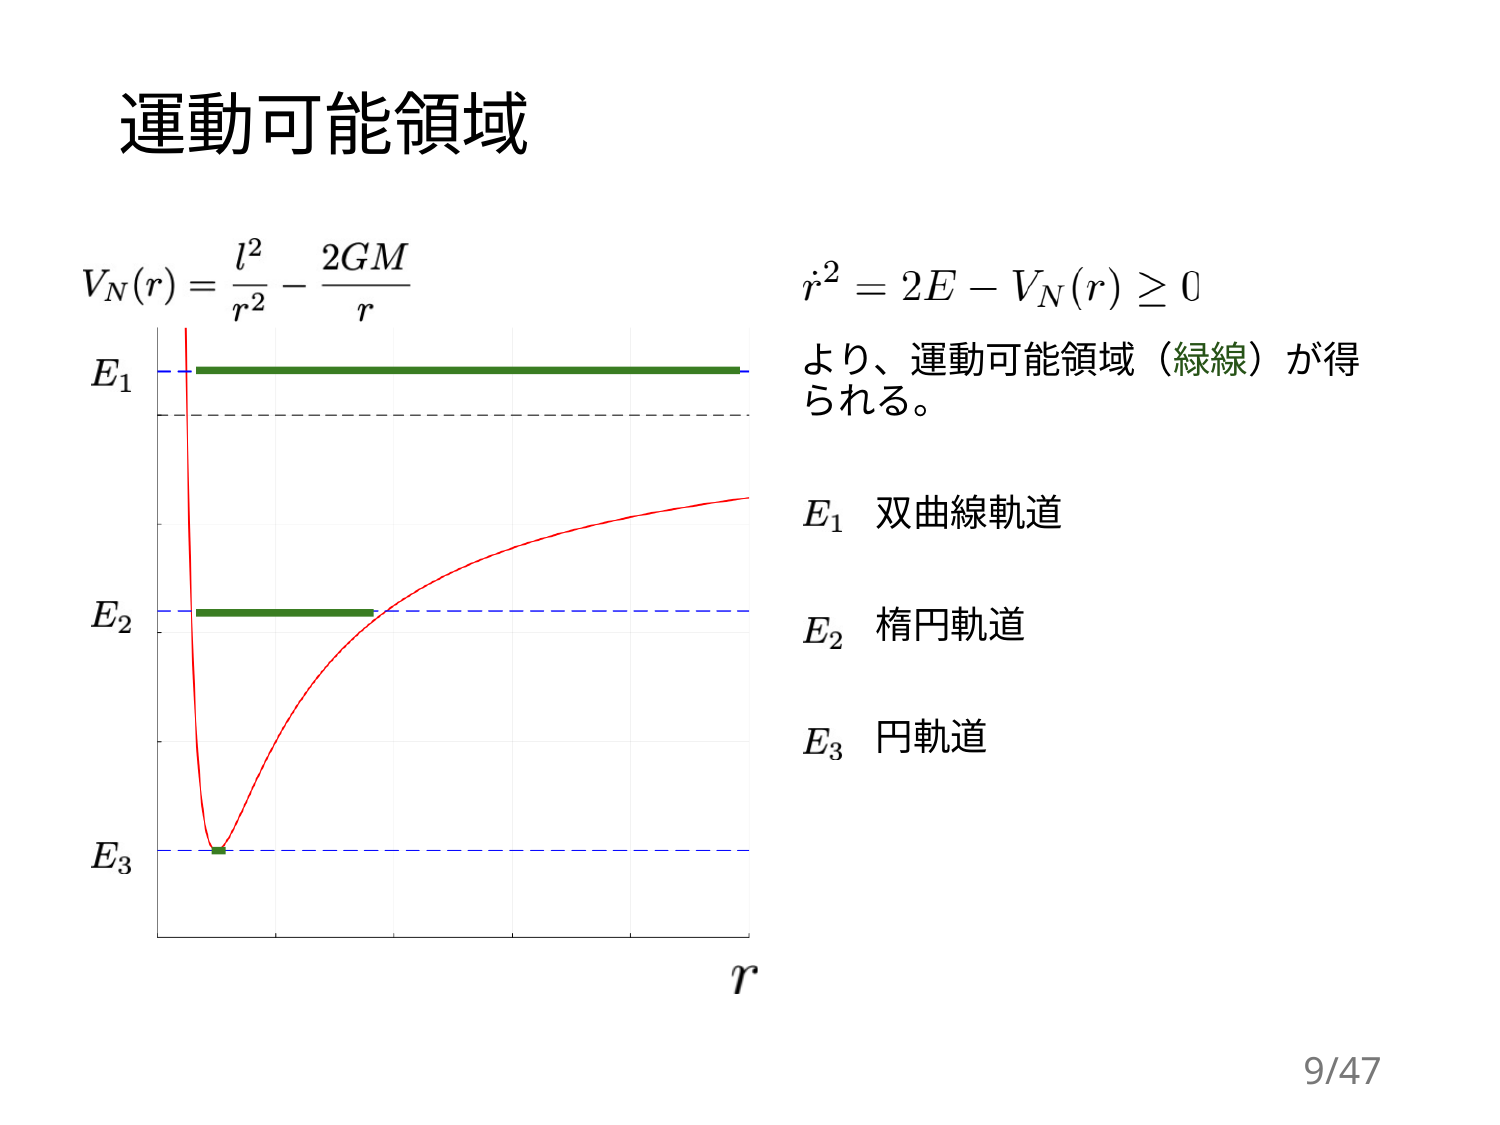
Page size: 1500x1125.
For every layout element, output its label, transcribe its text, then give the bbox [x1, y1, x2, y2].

picture [802, 499, 844, 533]
picture [802, 617, 844, 650]
picture [802, 259, 1199, 311]
picture [91, 359, 132, 392]
list より、運動可能領域（緑線）が得られる。 双曲線軌道 楕円軌道 円軌道 [785, 333, 1397, 1125]
picture [91, 600, 132, 633]
slide_number 9/47 [1059, 1042, 1397, 1103]
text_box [110, 317, 844, 987]
title 運動可能領域 [103, 59, 1397, 195]
picture [82, 237, 411, 323]
picture [731, 965, 759, 994]
picture [802, 727, 844, 761]
picture [91, 842, 132, 875]
